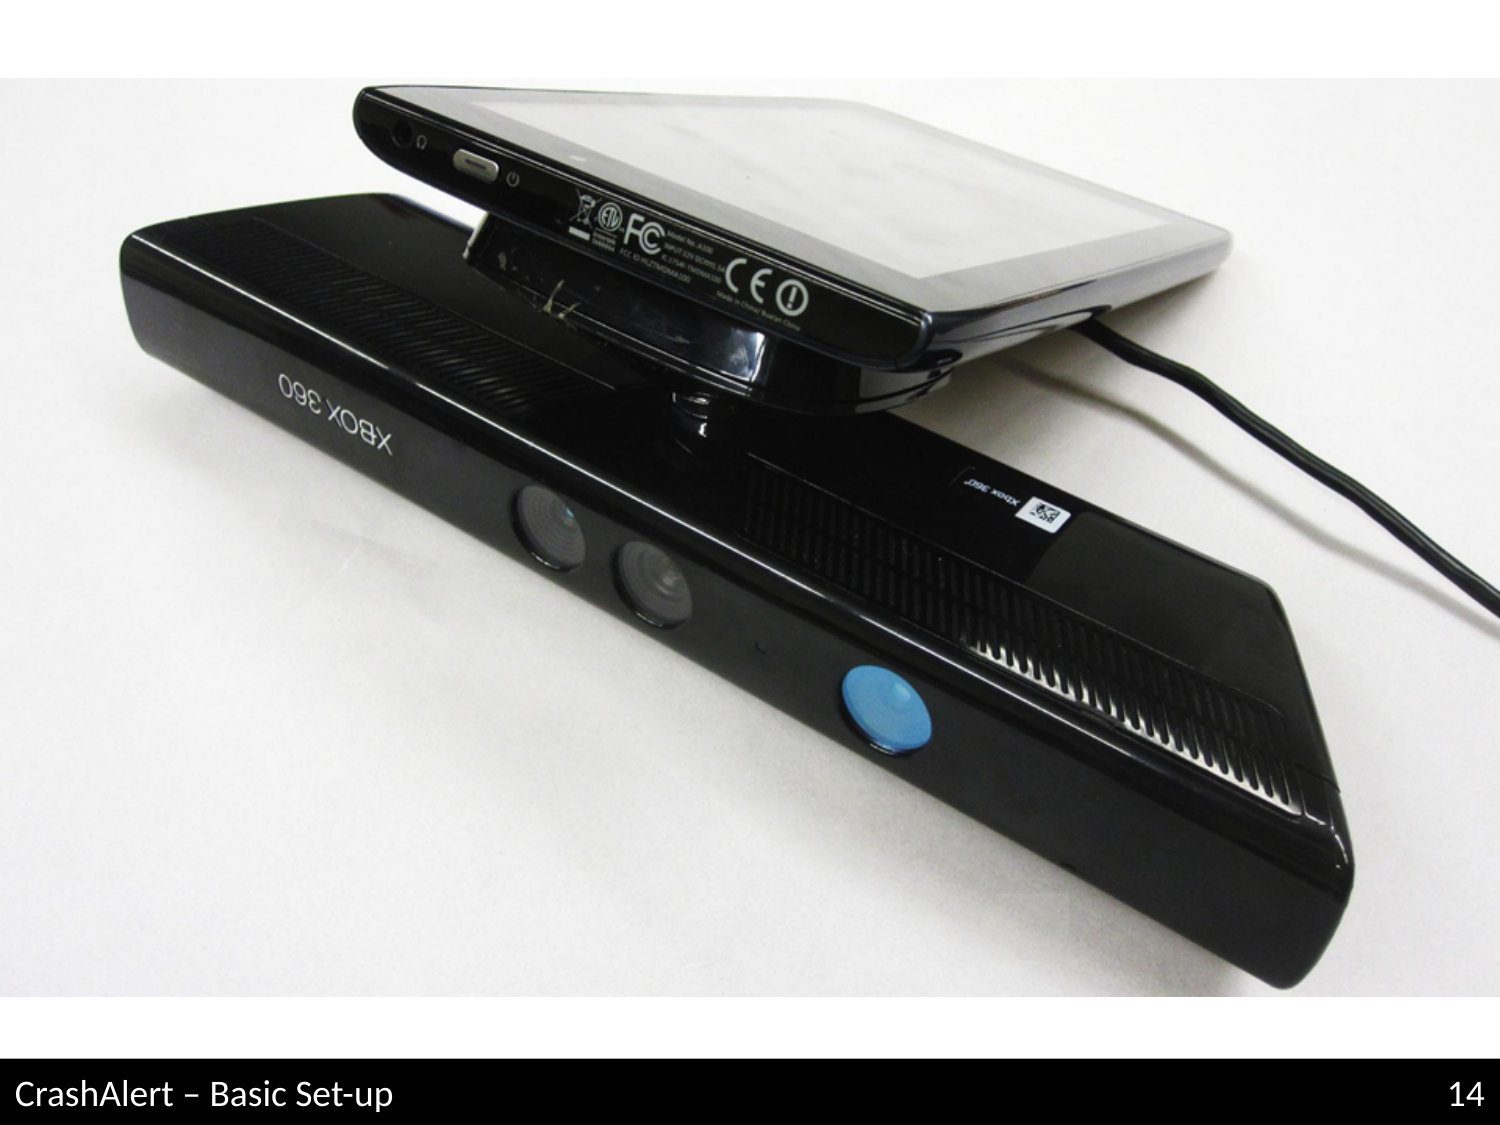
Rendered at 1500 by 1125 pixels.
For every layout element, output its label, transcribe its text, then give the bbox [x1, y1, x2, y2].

text_box 14 [1431, 1061, 1500, 1122]
text_box CrashAlert – Basic Set-up [0, 1056, 1500, 1125]
picture [0, 77, 1500, 998]
